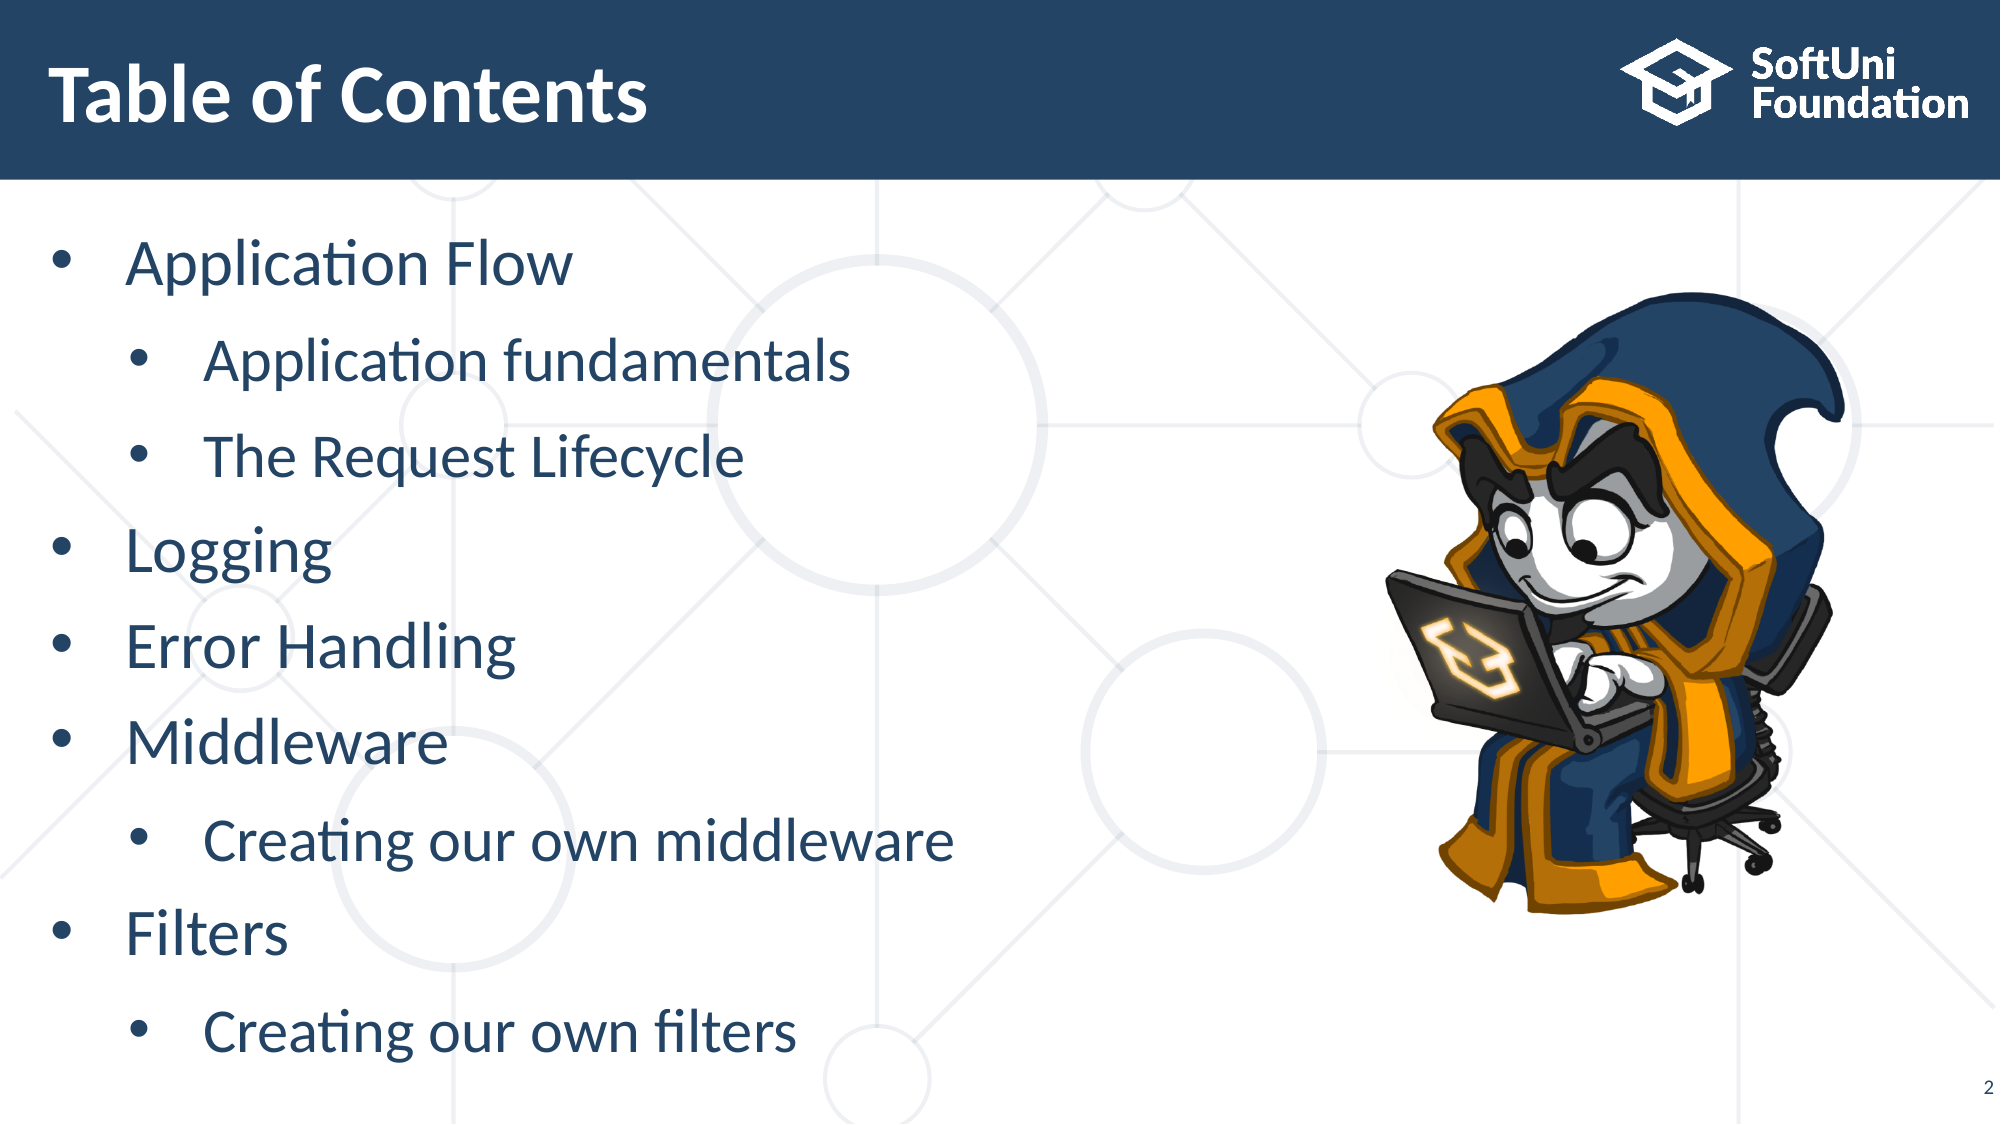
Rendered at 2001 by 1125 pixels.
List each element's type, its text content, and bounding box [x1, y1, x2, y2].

slide_number 2 [1929, 1070, 2000, 1103]
title Table of Contents [31, 16, 1591, 162]
list Application Flow Application fundamentals The Request Lifecycle Logging Error Handling Middleware Creating our own middleware Filters Creating our own filters [32, 209, 1464, 1092]
picture [1619, 38, 1968, 126]
picture [1464, 231, 1884, 951]
